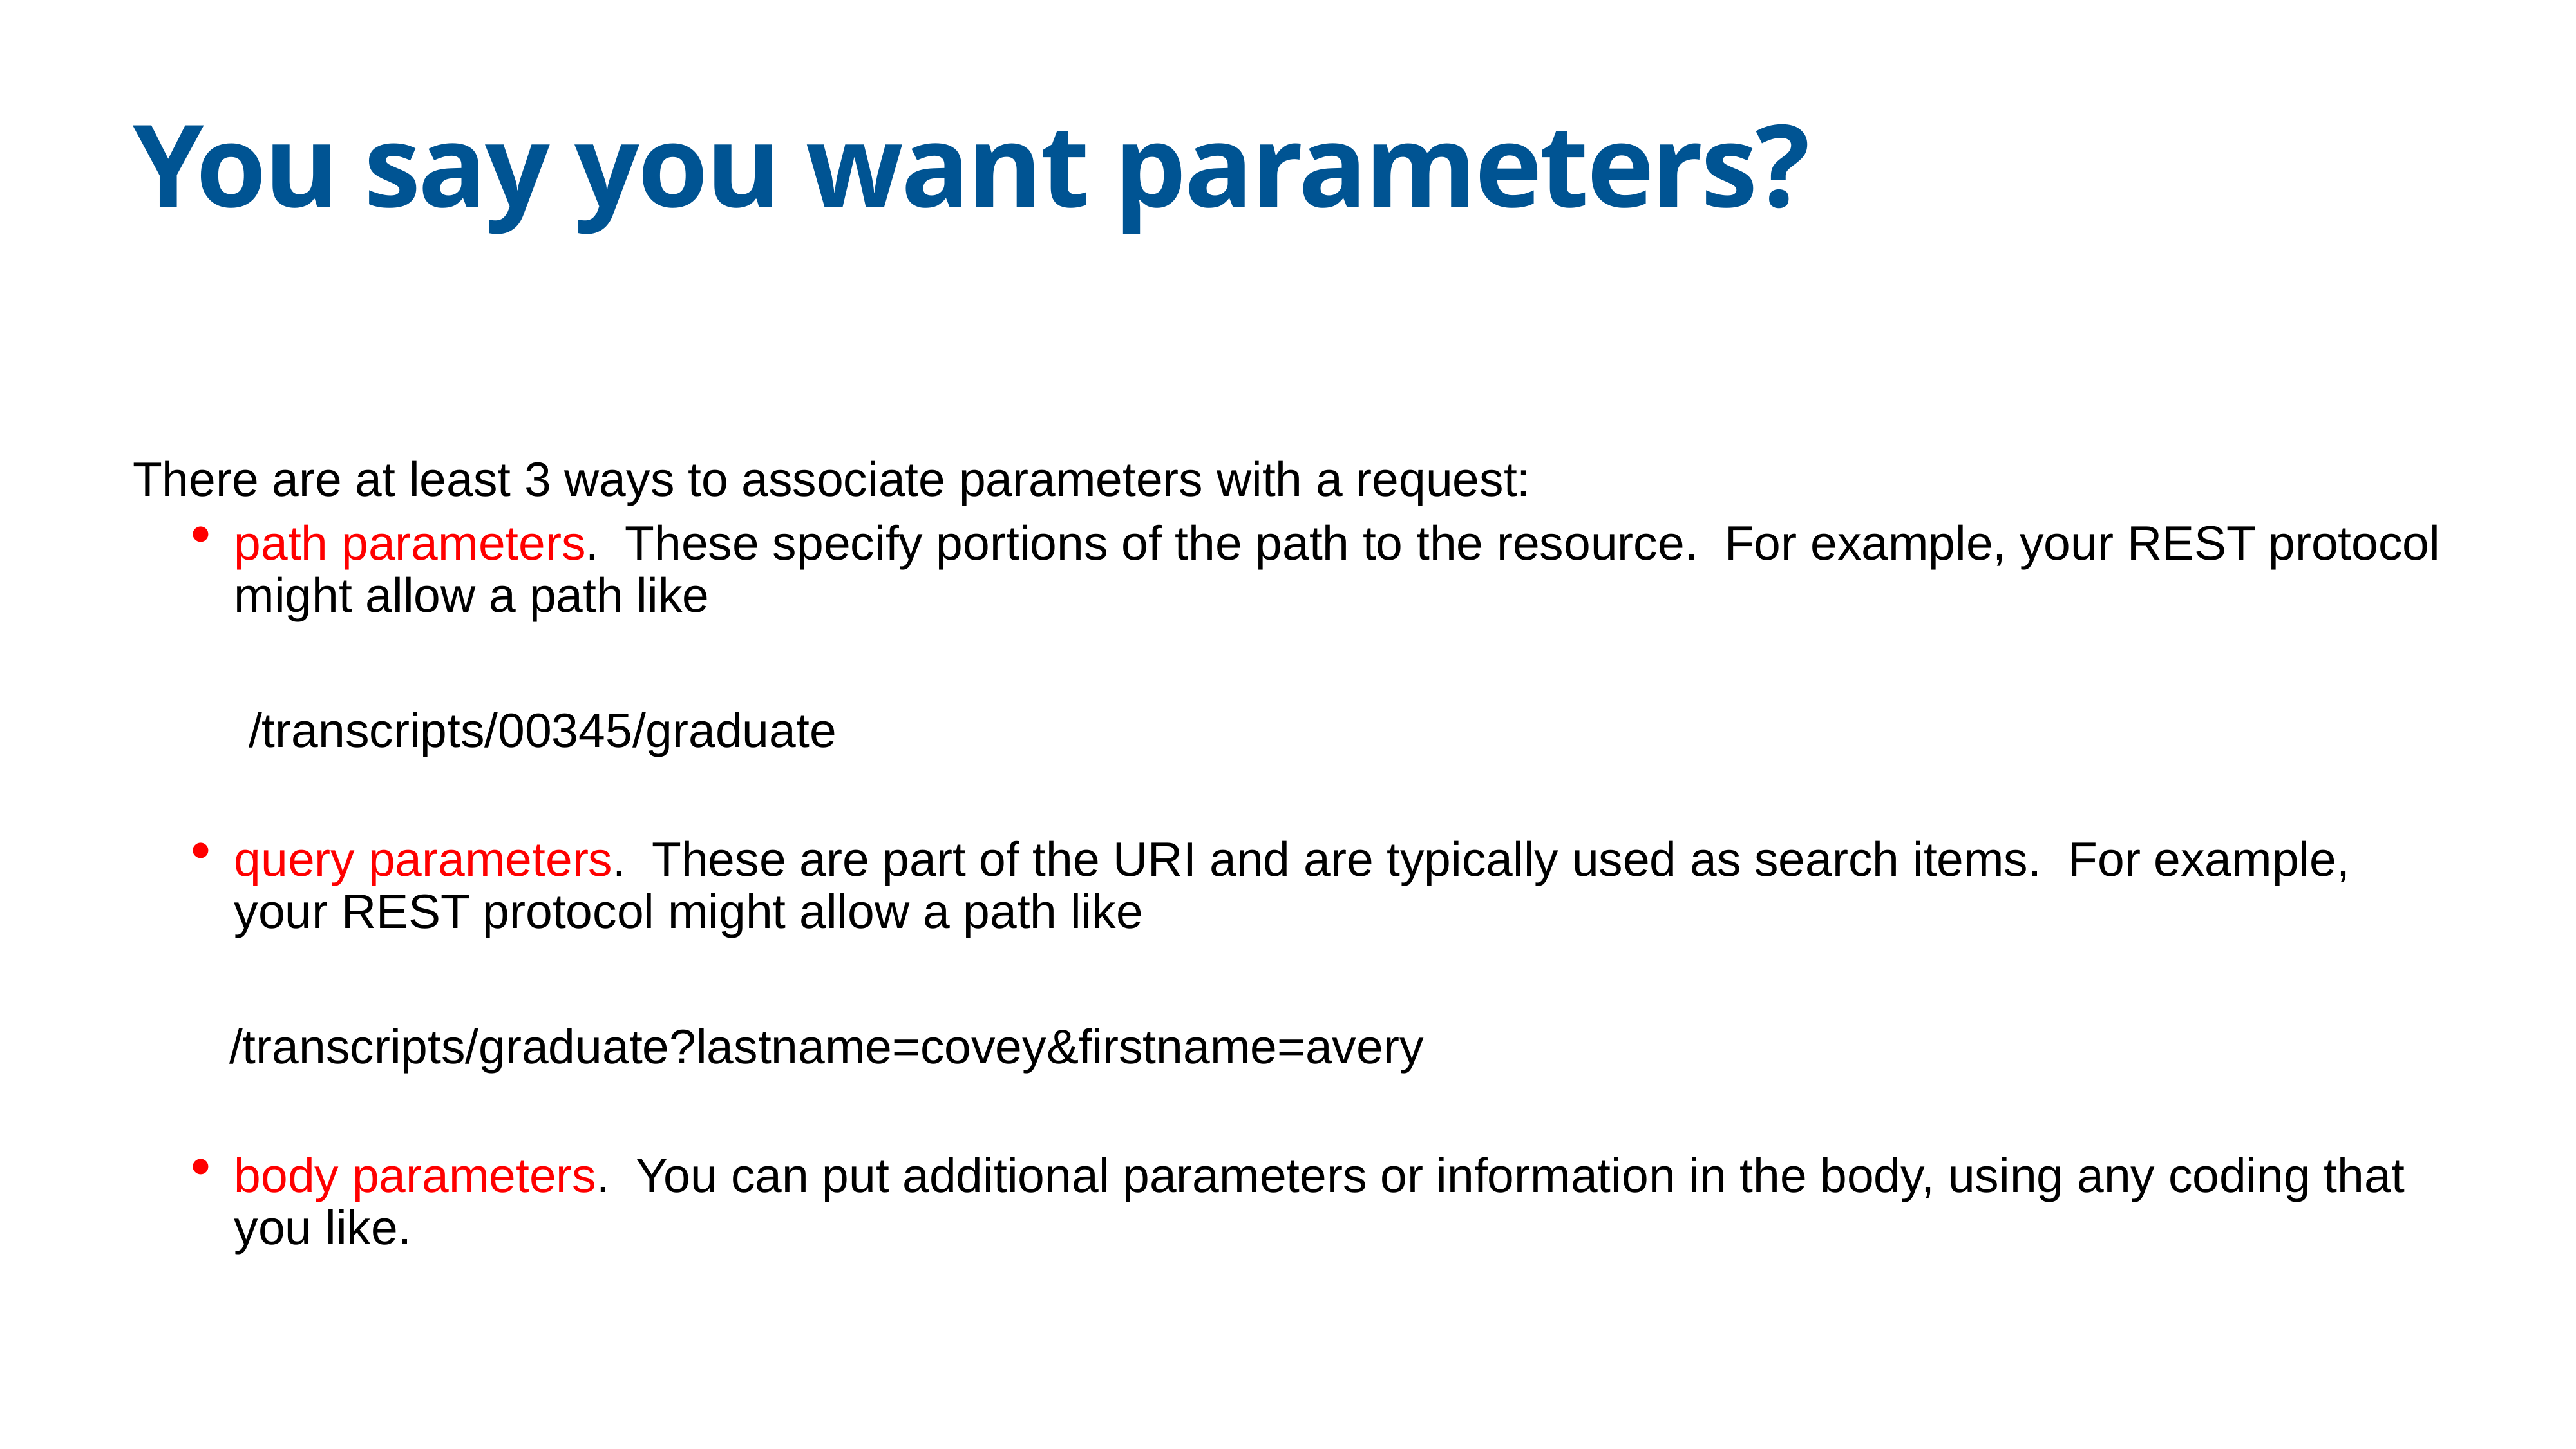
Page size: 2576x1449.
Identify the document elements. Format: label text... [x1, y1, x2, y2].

title You say you want parameters? [127, 113, 2449, 266]
list There are at least 3 ways to associate parameters with a request: path parameters. These specify portions of the path to the resource. For example, your REST protocol might allow a path like /transcripts/00345/graduate query parameters. These are part of the URI and are typically used as search items. For example, your REST protocol might allow a path like /transcripts/graduate?lastname=covey&firstname=avery body parameters. You can put additional parameters or information in the body, using any coding that you like. [127, 448, 2449, 1321]
